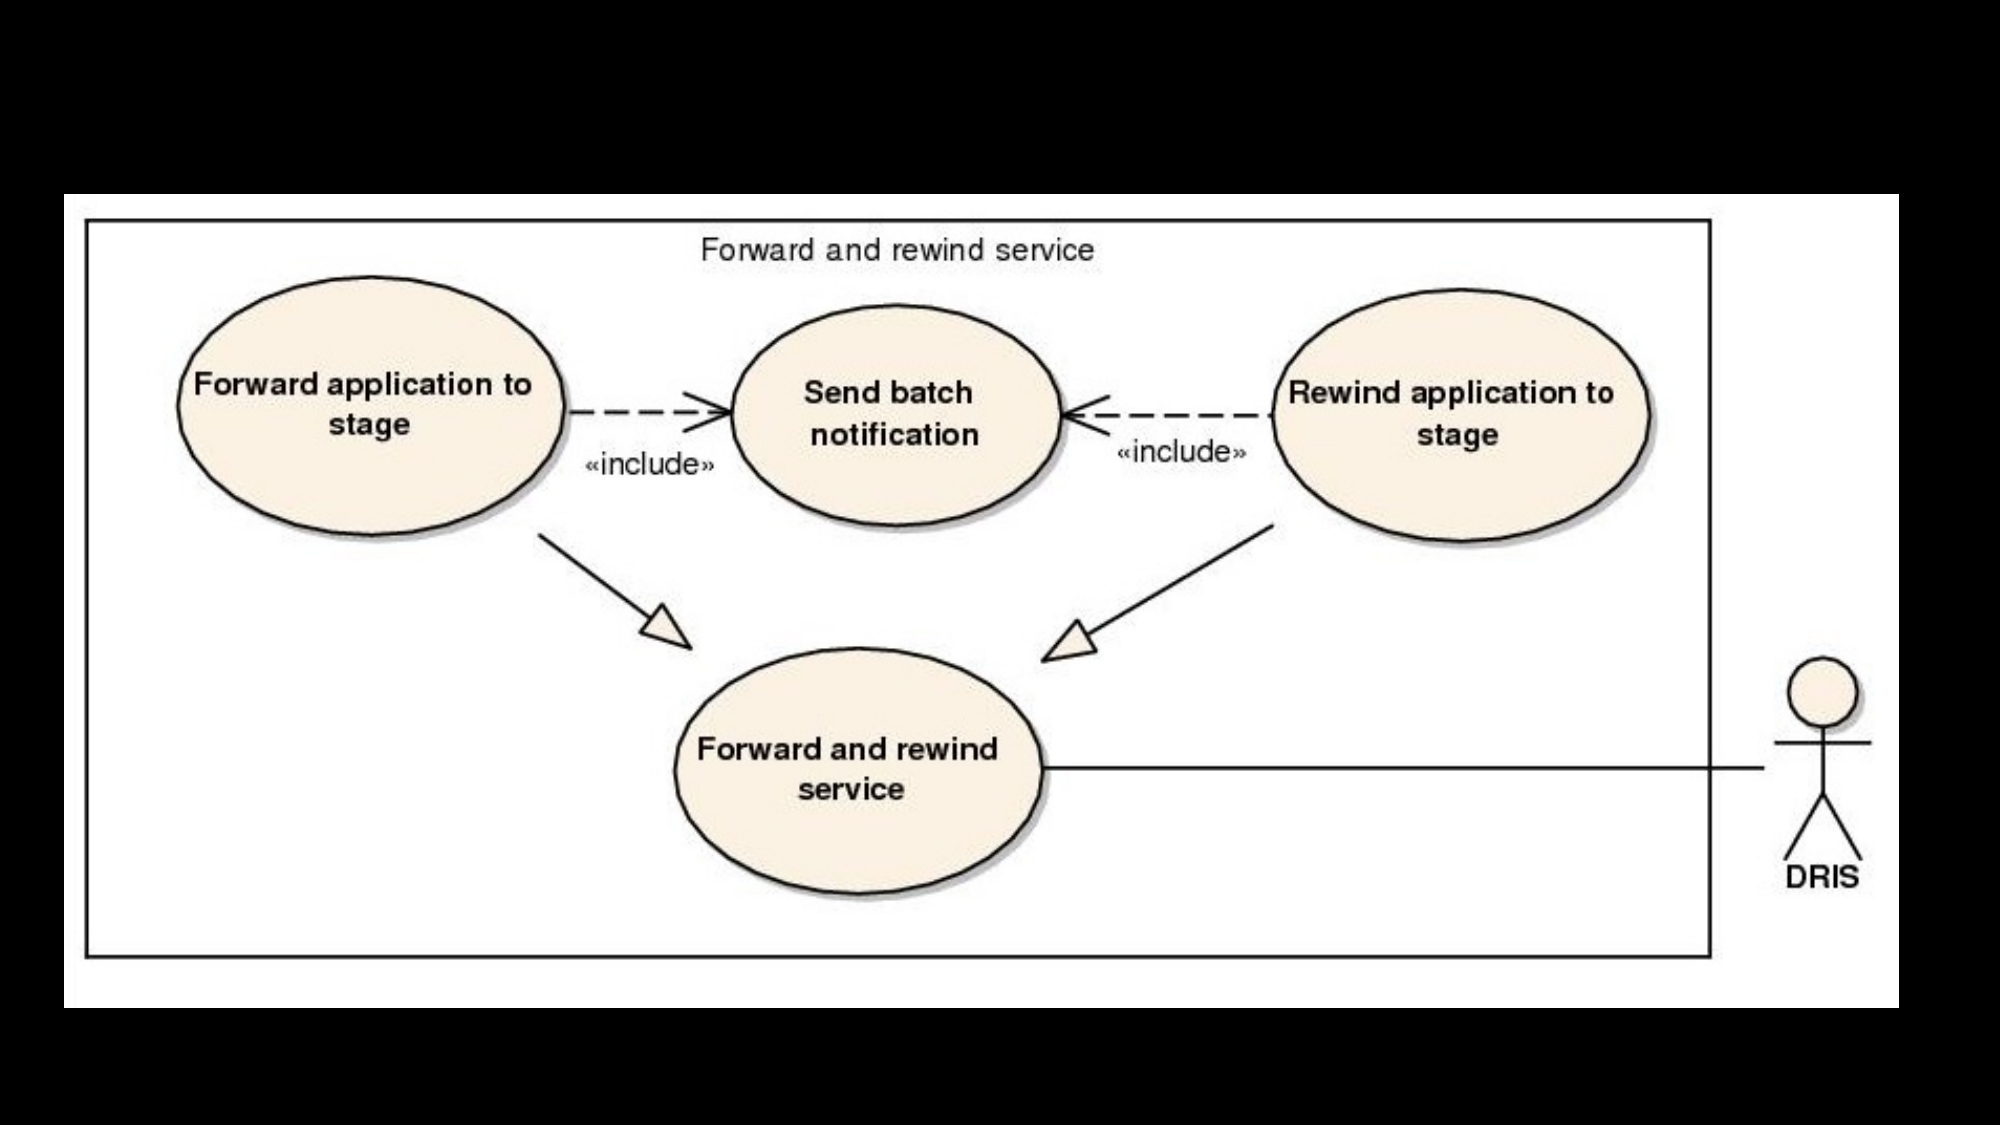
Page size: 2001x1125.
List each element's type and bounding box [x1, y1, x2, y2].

list [64, 194, 1899, 1008]
